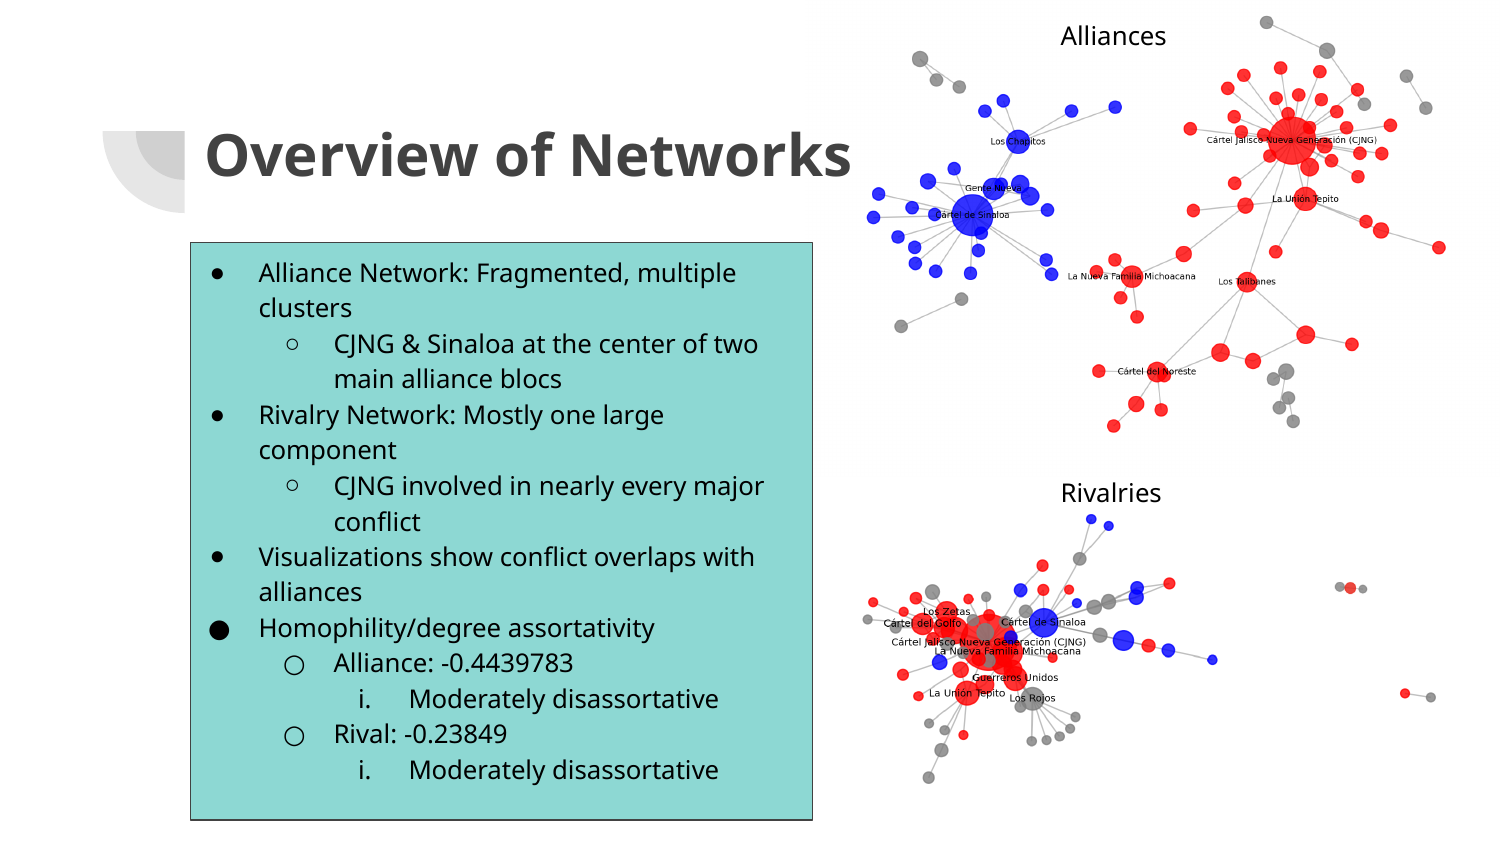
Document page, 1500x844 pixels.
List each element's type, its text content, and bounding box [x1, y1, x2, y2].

title Overview of Networks [189, 99, 800, 237]
list Alliance Network: Fragmented, multiple clusters CJNG & Sinaloa at the center of two main alliance blocs Rivalry Network: Mostly one large component CJNG involved in nearly every major conflict Visualizations show conflict overlaps with alliances Homophility/degree assortativity Alliance: -0.4439783 Moderately disassortative Rival: -0.23849 Moderately disassortative [168, 237, 801, 763]
picture [798, 484, 1500, 837]
picture [805, 0, 1500, 477]
text_box [190, 763, 793, 820]
